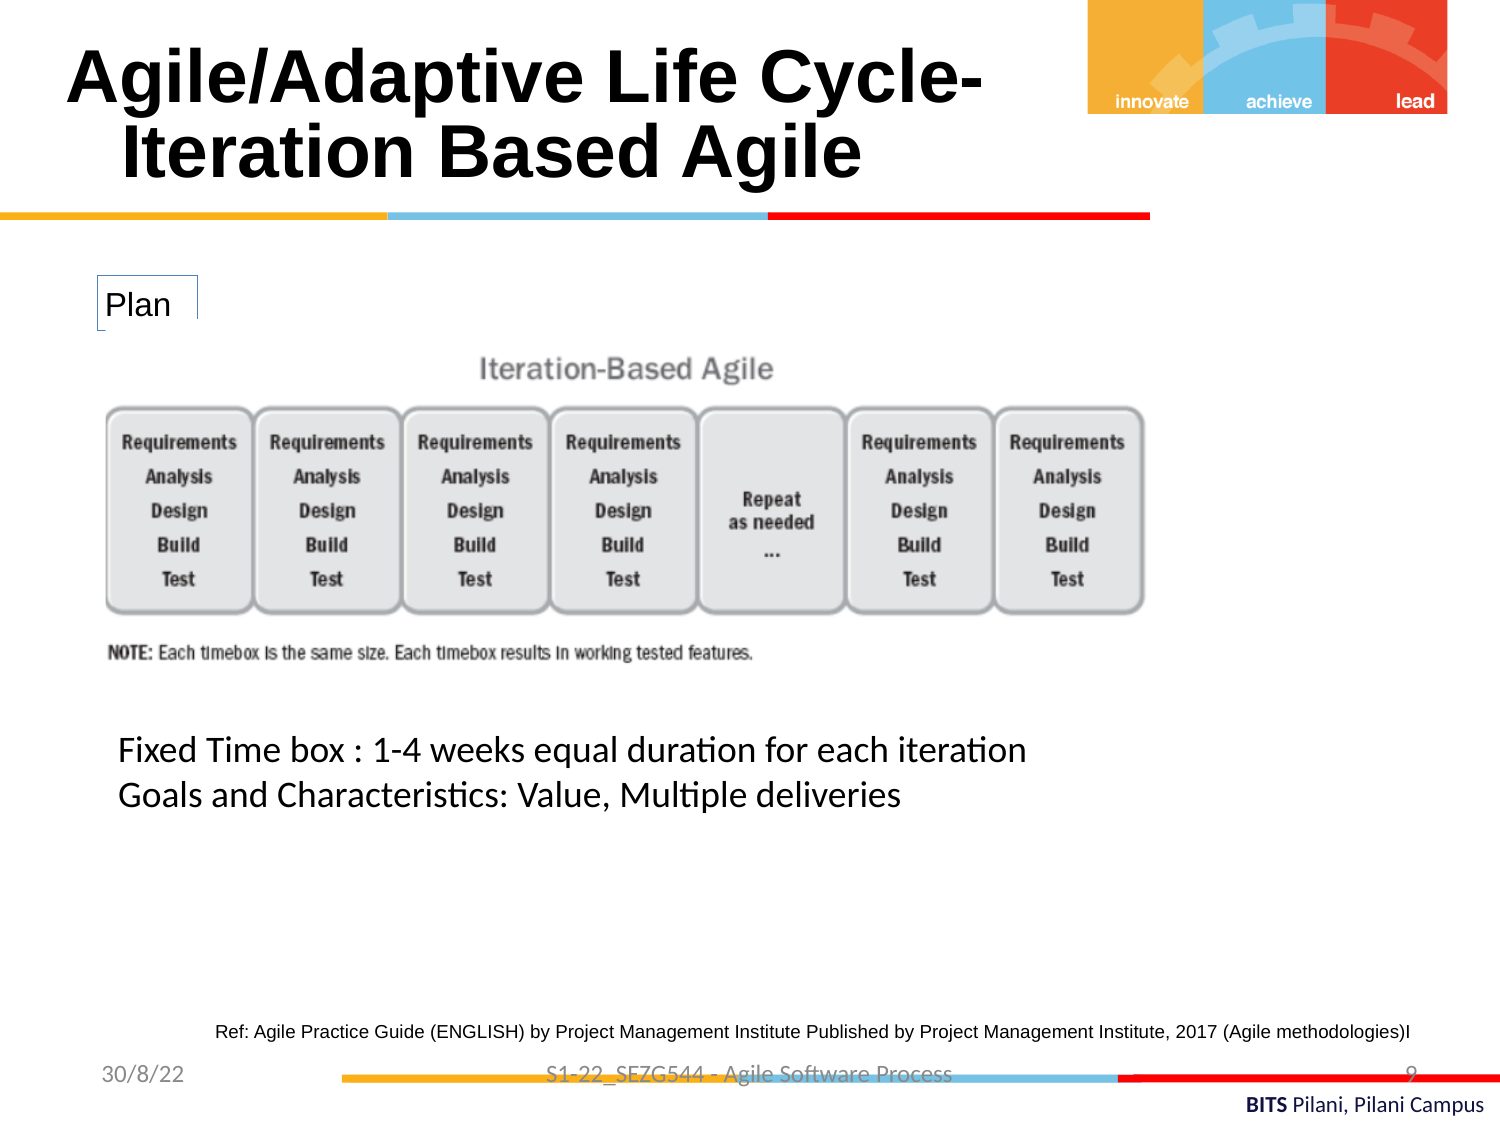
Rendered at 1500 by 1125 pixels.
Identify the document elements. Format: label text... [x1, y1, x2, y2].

text_box S1-22_SEZG544 - Agile Software Process [519, 1050, 980, 1095]
picture [1087, 0, 1448, 114]
text_box Agile/Adaptive Life Cycle-Iteration Based Agile [57, 24, 1080, 213]
text_box Plan [97, 275, 198, 331]
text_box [105, 318, 1157, 826]
text_box Ref: Agile Practice Guide (ENGLISH) by Project Management Institute Published by Project Management Institute, 2017 (Agile methodologies)I [207, 1012, 1455, 1050]
text_box 30/8/22 [82, 1050, 418, 1095]
slide_number 9 [1394, 1051, 1426, 1094]
